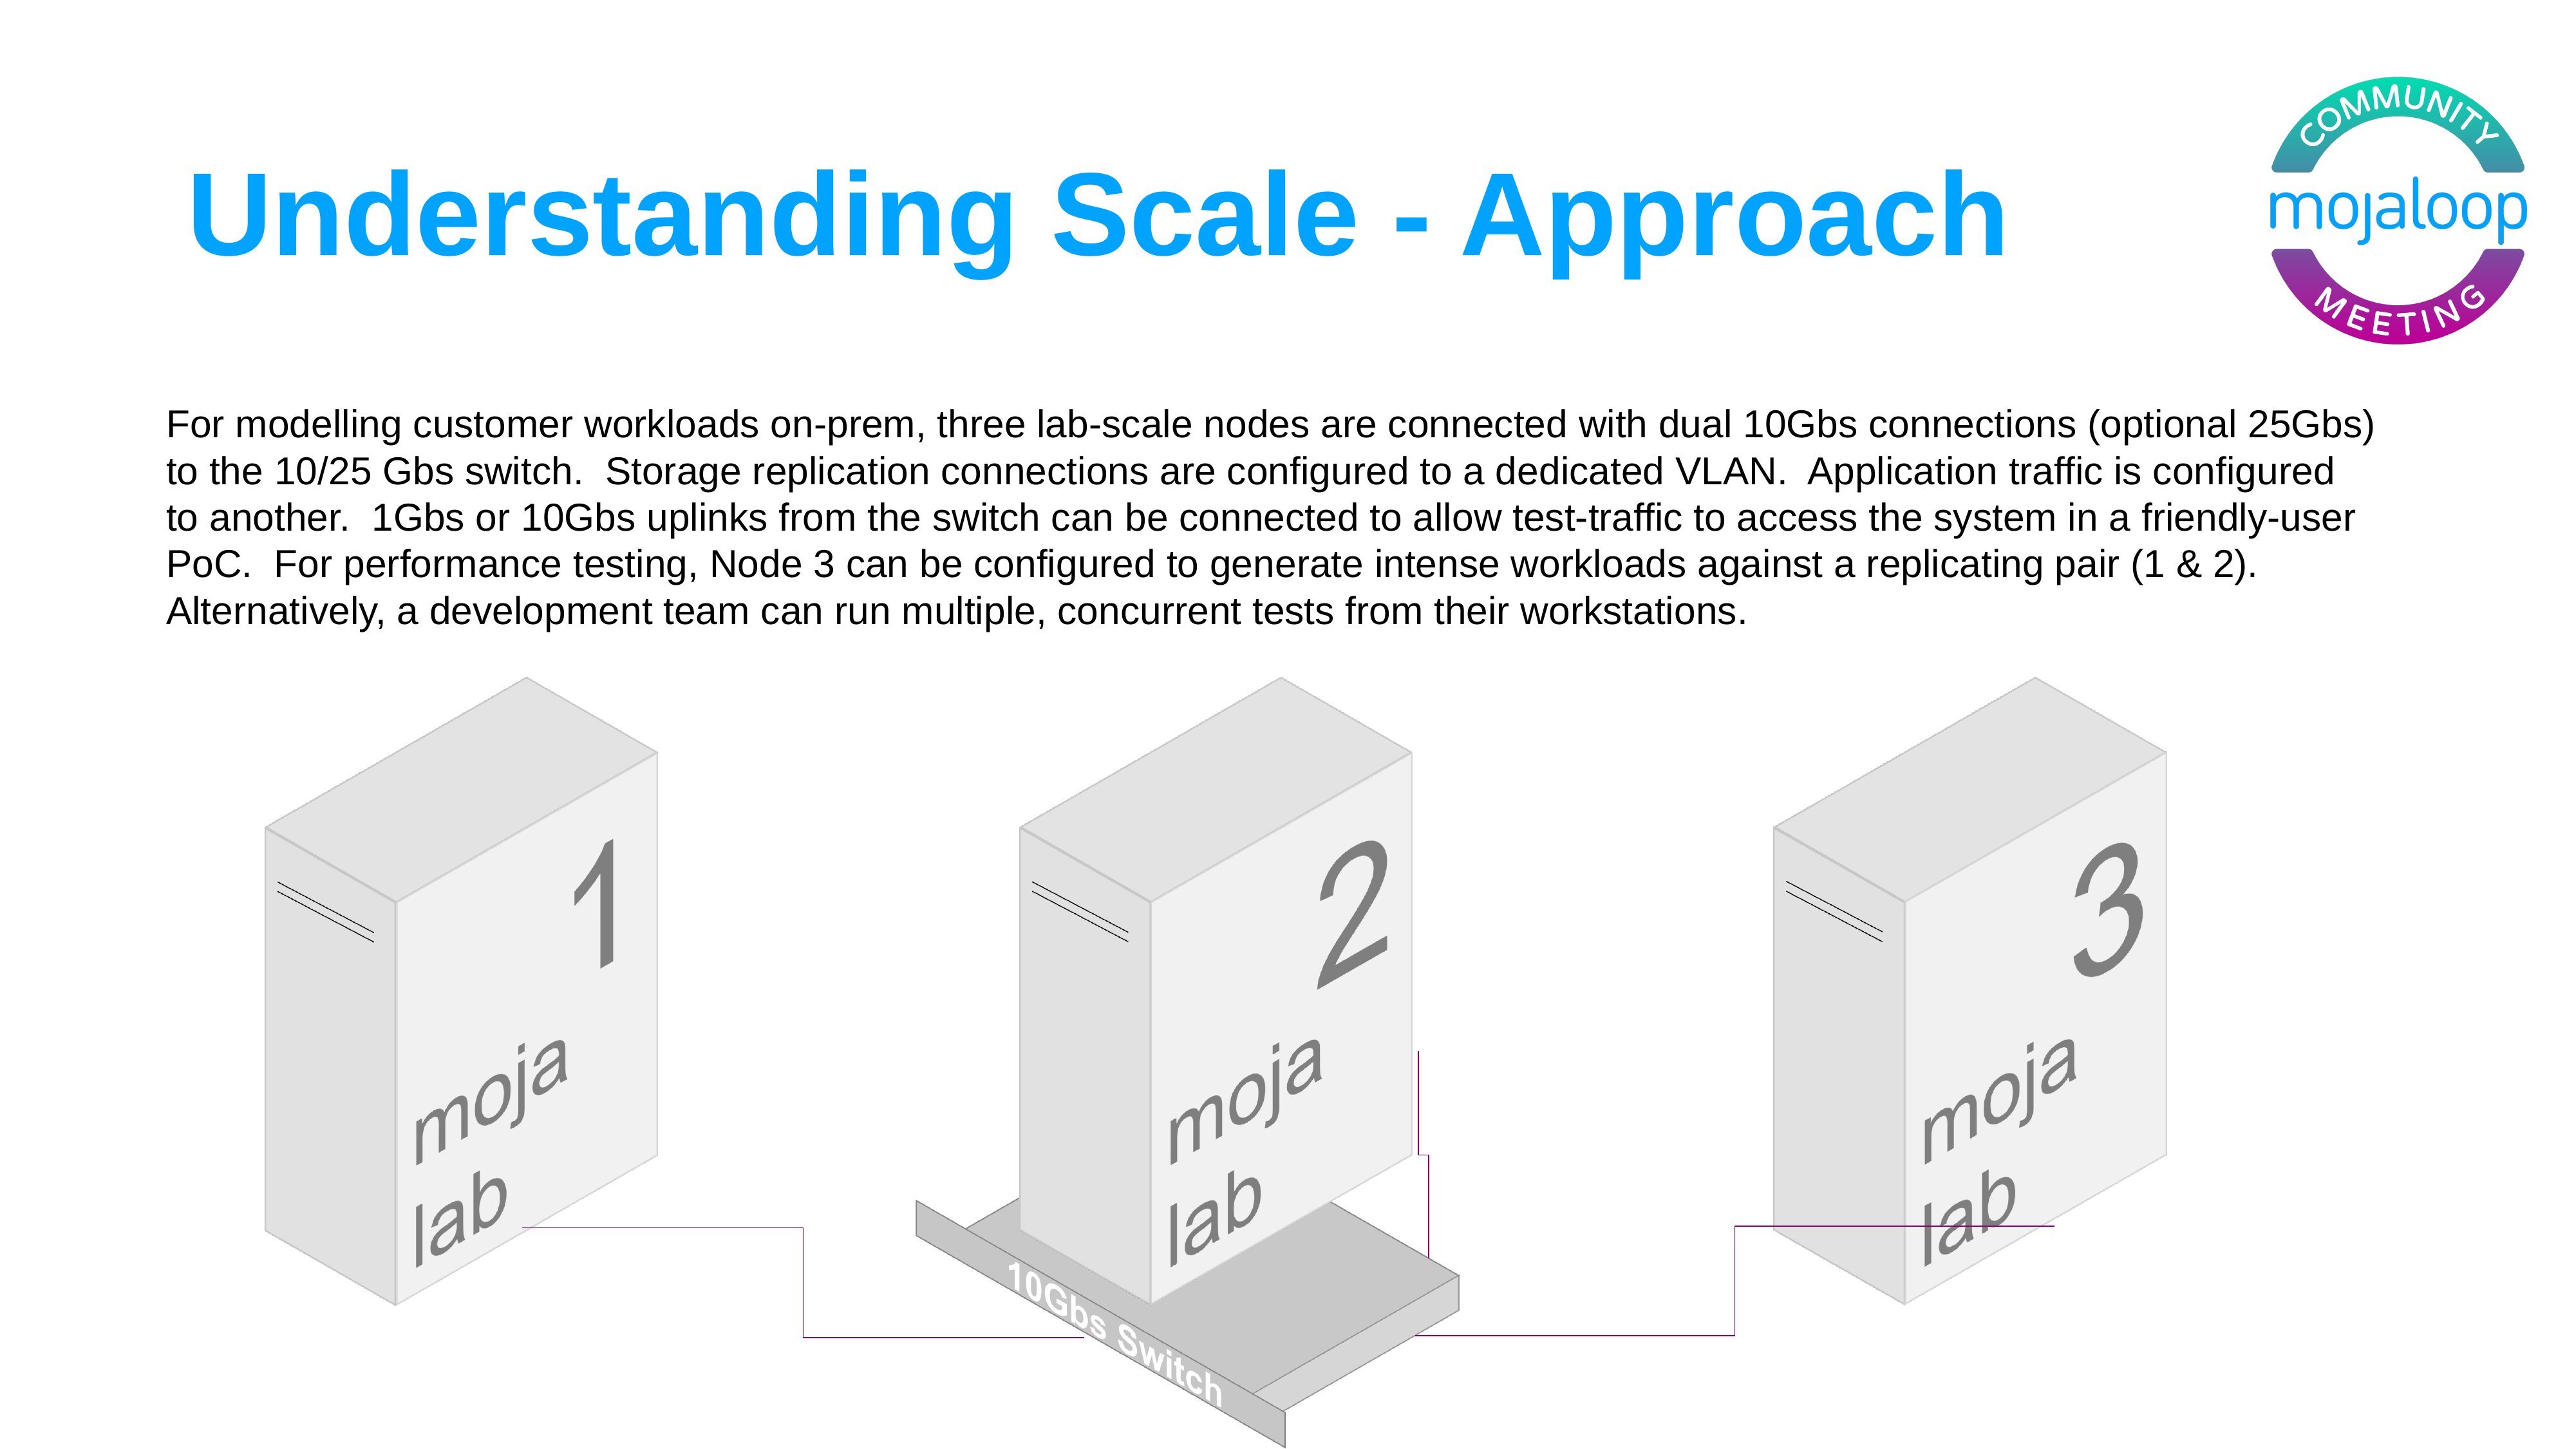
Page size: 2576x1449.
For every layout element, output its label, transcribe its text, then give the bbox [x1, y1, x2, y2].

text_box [1319, 1150, 1528, 1160]
text_box For modelling customer workloads on-prem, three lab-scale nodes are connected with dual 10Gbs connections (optional 25Gbs) to the 10/25 Gbs switch. Storage replication connections are configured to a dedicated VLAN. Application traffic is configured to another. 1Gbs or 10Gbs uplinks from the switch can be connected to allow test-traffic to access the system in a friendly-user PoC. For performance testing, Node 3 can be configured to generate intense workloads against a replicating pair (1 & 2). Alternatively, a development team can run multiple, concurrent tests from their workstations. [156, 389, 2391, 642]
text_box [1415, 1226, 2055, 1336]
title Understanding Scale - Approach [177, 77, 2175, 357]
picture [263, 676, 679, 1336]
picture [1772, 676, 2187, 1335]
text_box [522, 1227, 1085, 1338]
picture [915, 676, 1461, 1449]
picture [2270, 77, 2528, 345]
